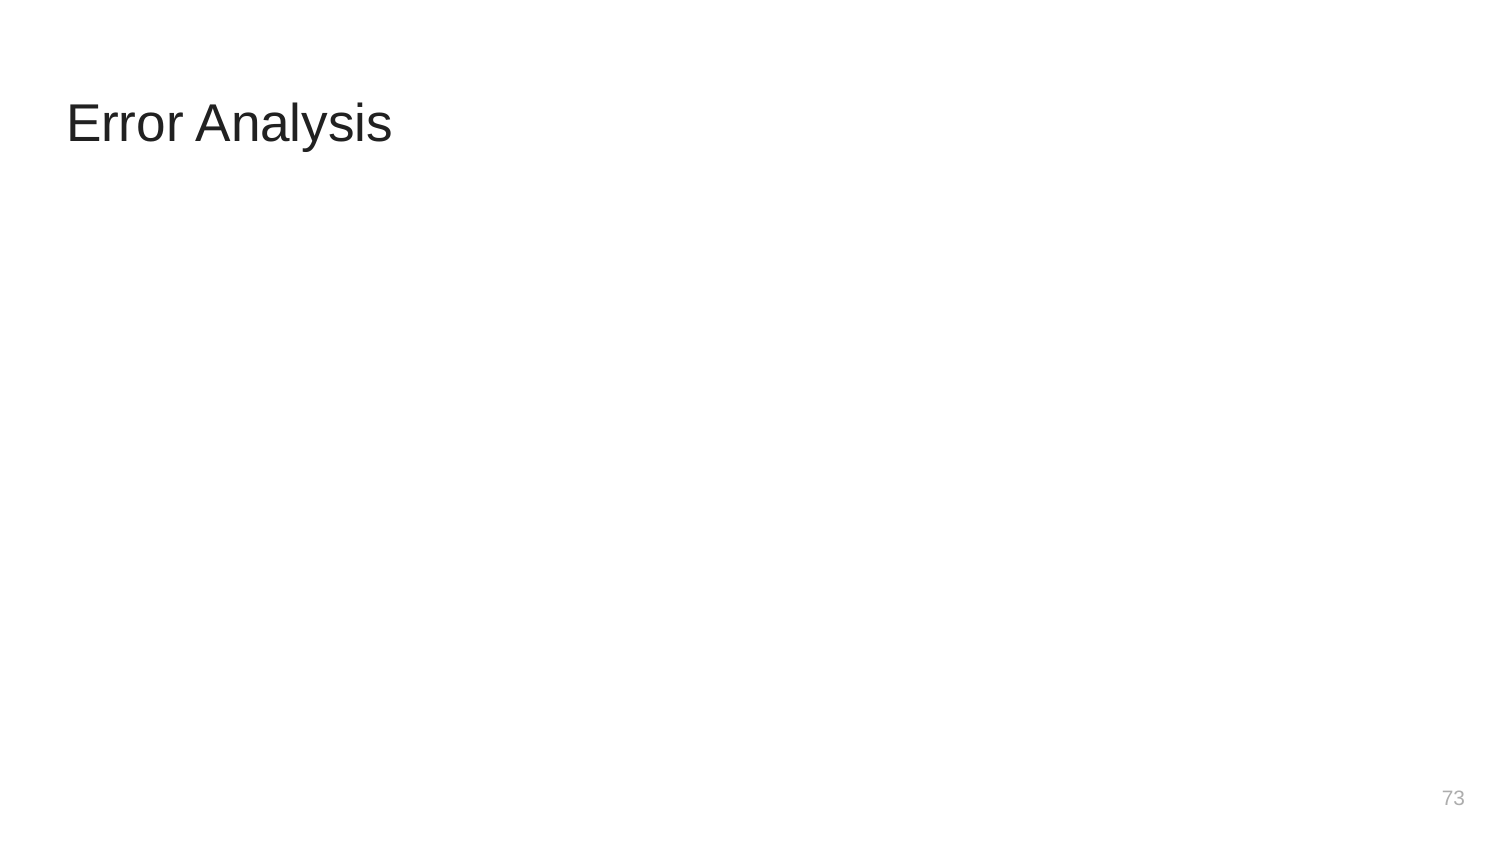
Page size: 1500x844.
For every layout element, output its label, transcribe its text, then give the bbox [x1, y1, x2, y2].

title Error Analysis [51, 72, 1449, 167]
slide_number ‹#› [1389, 764, 1480, 830]
